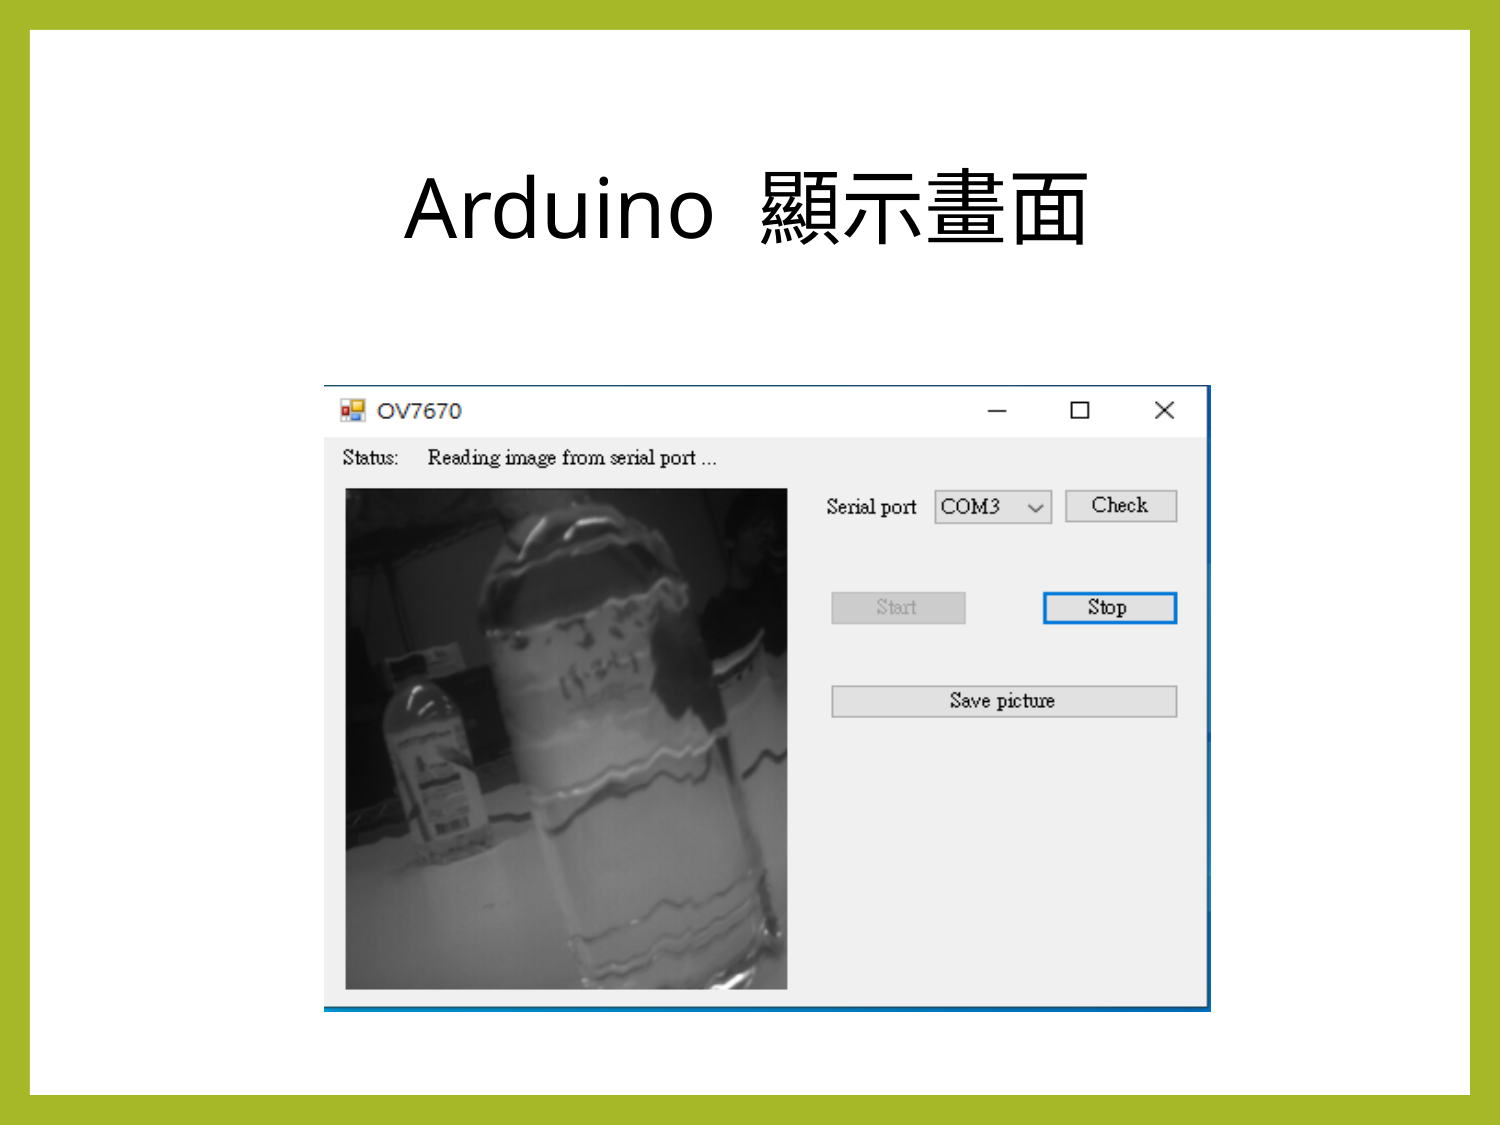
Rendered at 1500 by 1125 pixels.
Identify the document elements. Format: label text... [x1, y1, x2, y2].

title Arduino 顯示畫面 [140, 99, 1356, 323]
picture [324, 385, 1211, 1012]
